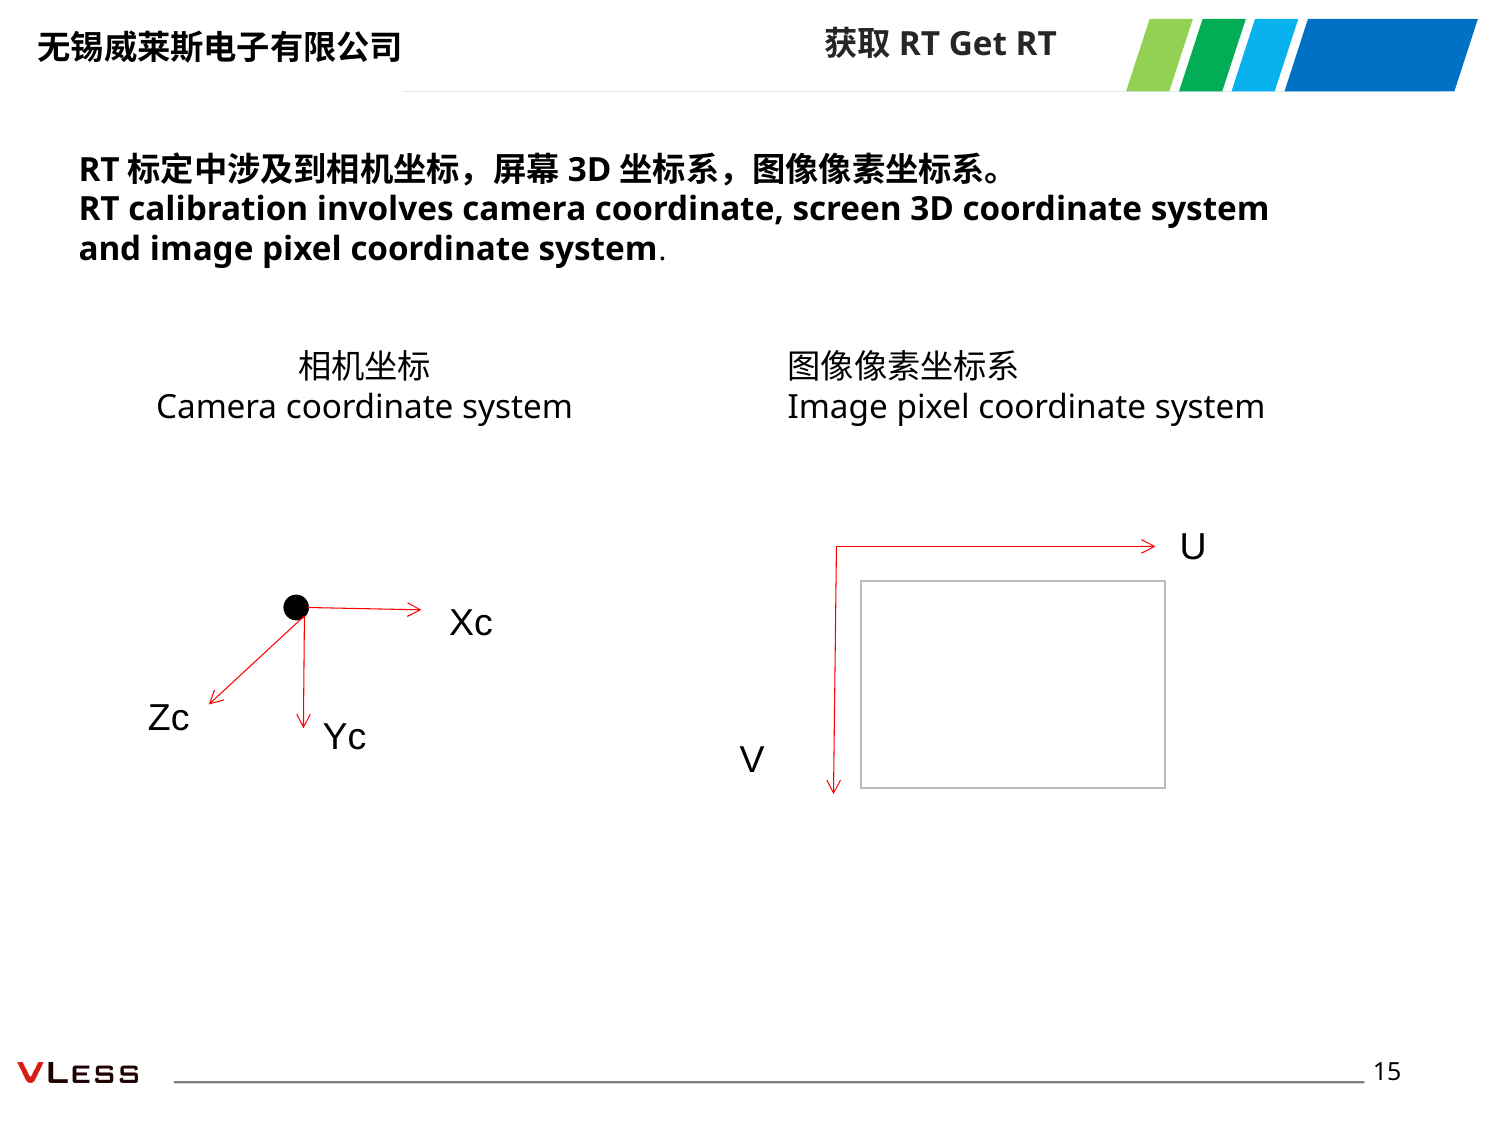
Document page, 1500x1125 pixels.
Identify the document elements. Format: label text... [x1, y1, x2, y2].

text_box 相机坐标 Camera coordinate system [39, 338, 690, 473]
text_box 图像像素坐标系 Image pixel coordinate system [772, 338, 1350, 473]
text_box RT标定中涉及到相机坐标，屏幕3D坐标系，图像像素坐标系。 RT calibration involves camera coordinate, screen 3D coordinate system and image pixel coordinate system. [63, 140, 1287, 310]
picture [17, 1062, 138, 1083]
text_box 获取RT Get RT [576, 14, 1221, 70]
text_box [724, 514, 1241, 795]
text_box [133, 590, 511, 765]
